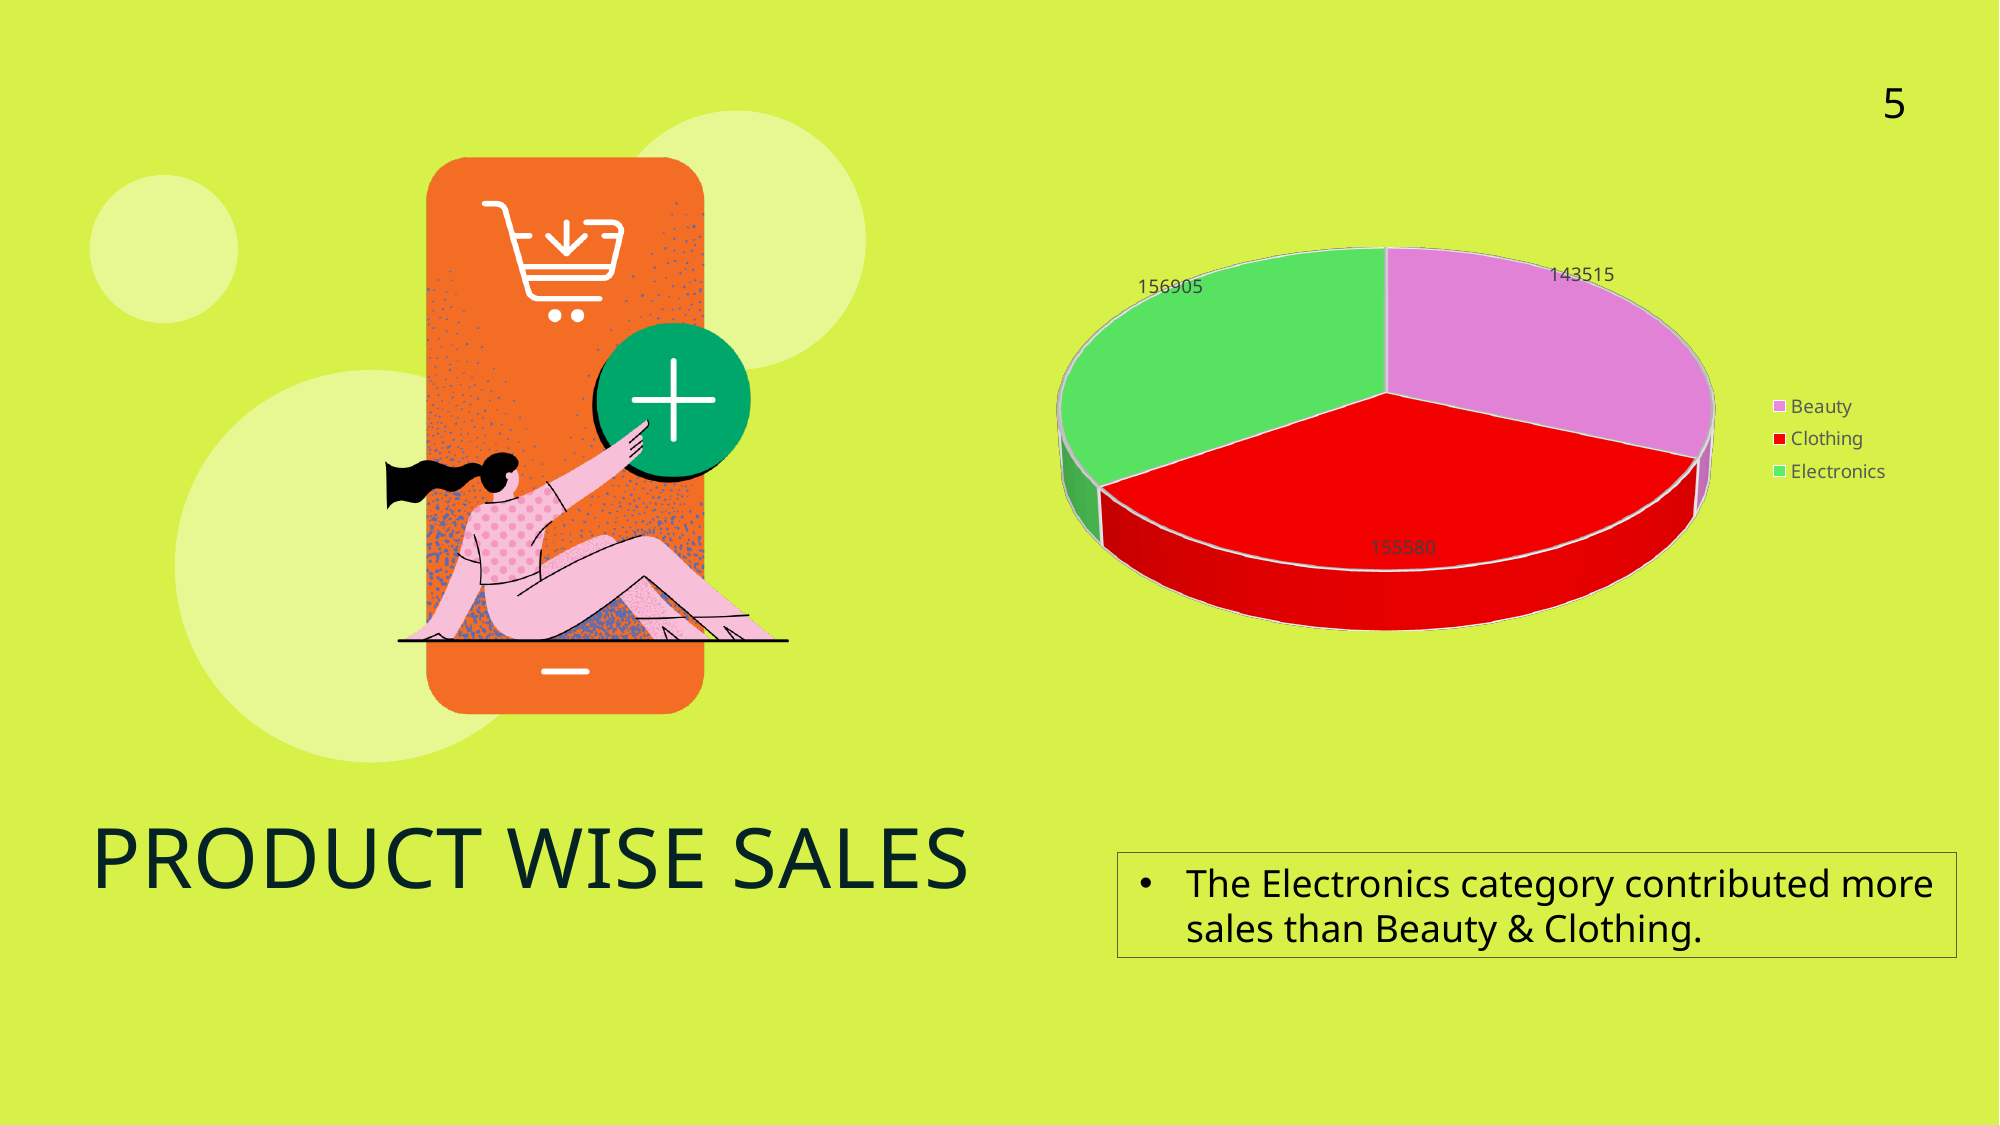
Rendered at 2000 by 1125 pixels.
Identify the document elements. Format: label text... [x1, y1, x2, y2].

chart [1004, 149, 1905, 728]
picture [360, 133, 810, 740]
title Product Wise sales [90, 805, 977, 906]
text_box The Electronics category contributed more sales than Beauty & Clothing. [1117, 852, 1957, 958]
slide_number 5 [1762, 75, 1907, 135]
